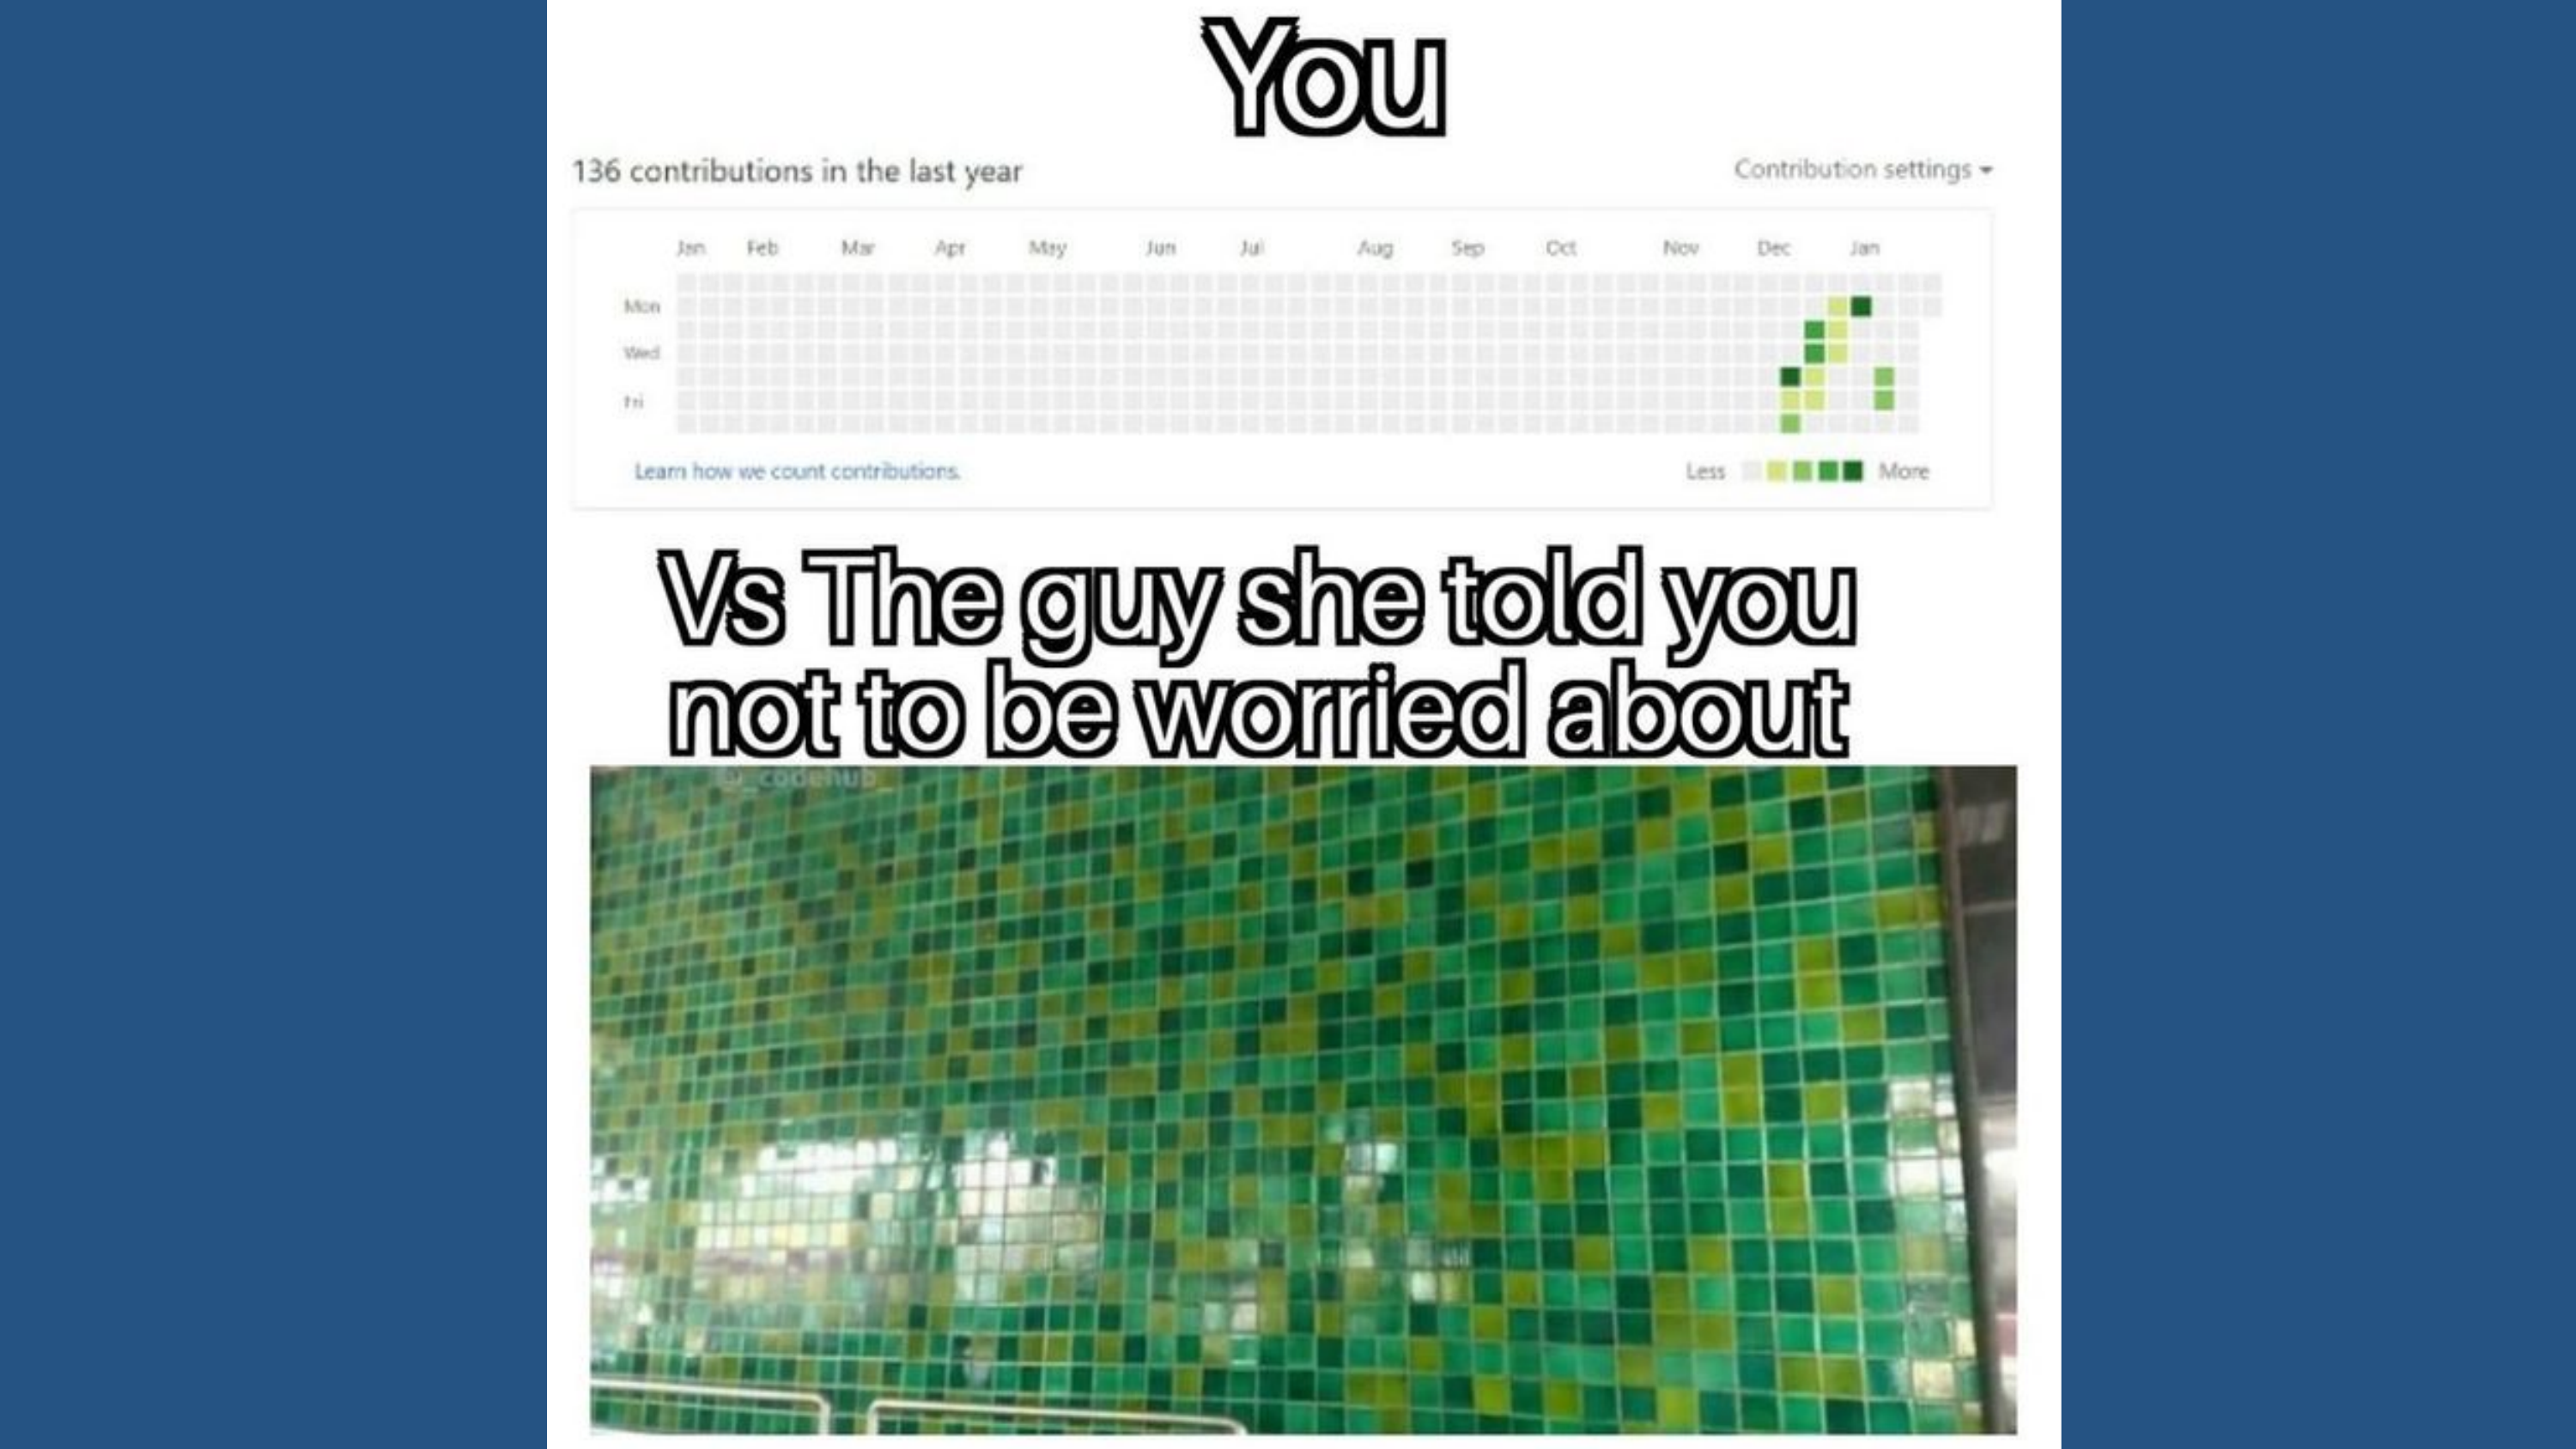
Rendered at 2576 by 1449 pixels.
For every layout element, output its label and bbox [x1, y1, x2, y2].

text_box [547, 0, 2062, 1449]
